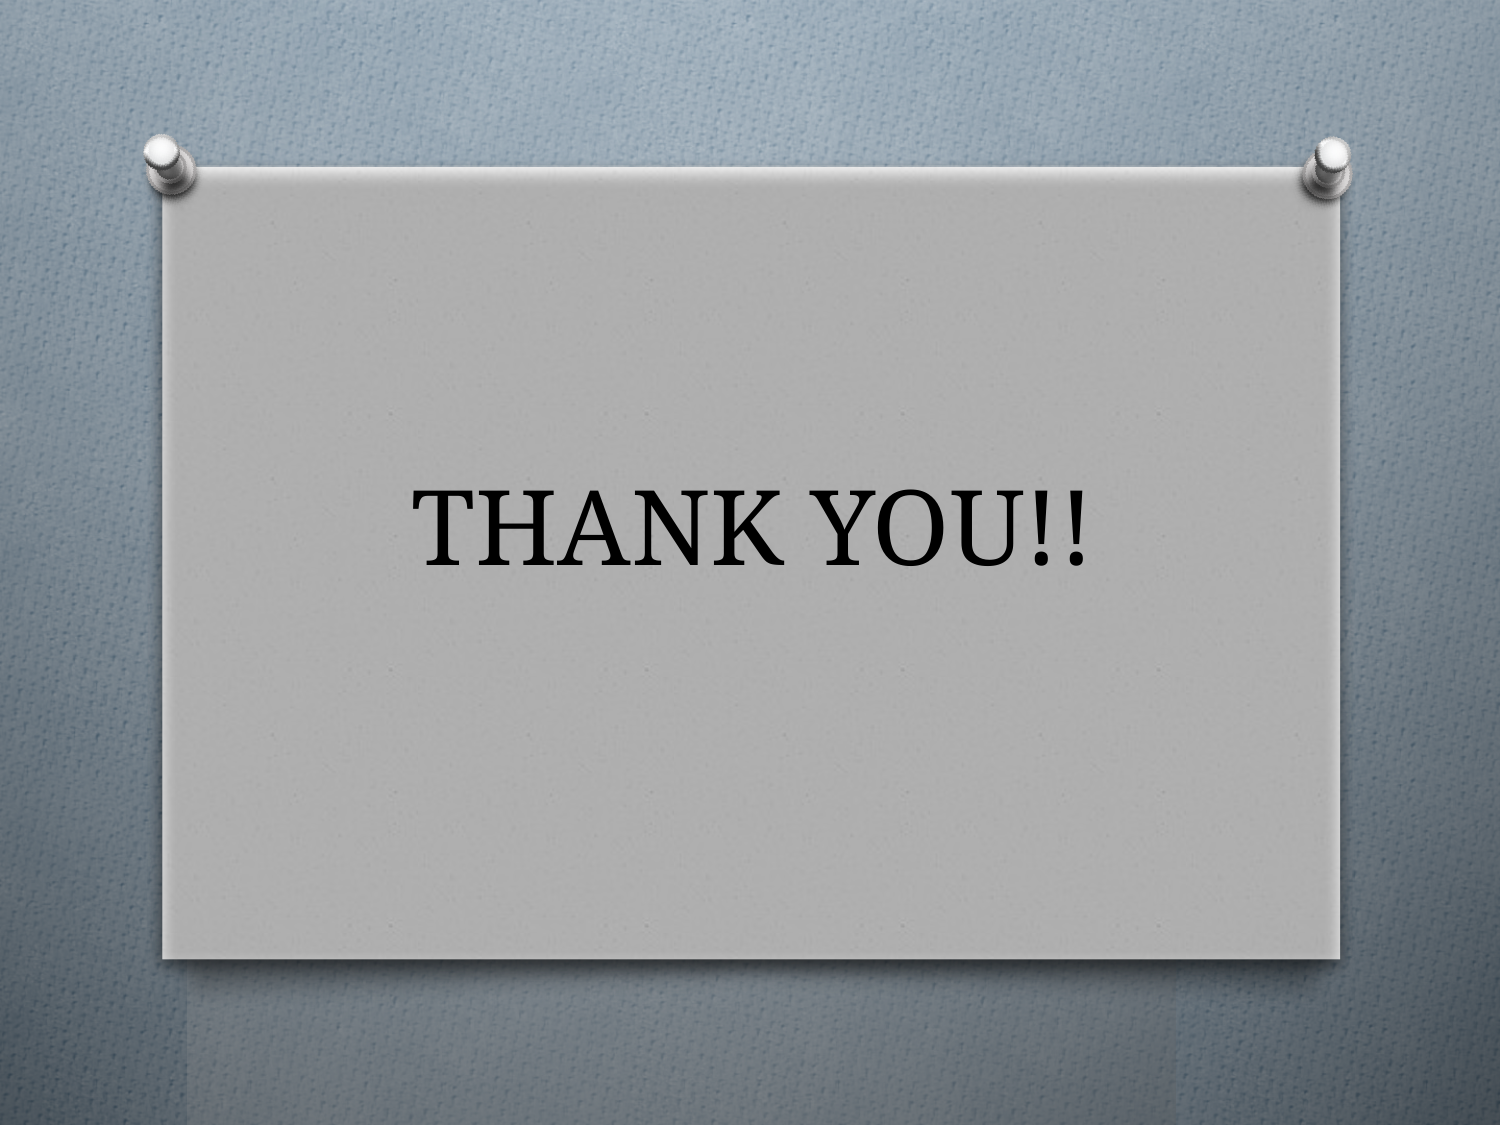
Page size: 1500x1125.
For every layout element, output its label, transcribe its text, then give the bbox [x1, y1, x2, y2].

title THANK YOU!! [283, 294, 1223, 595]
picture [112, 100, 235, 224]
picture [1274, 109, 1396, 230]
